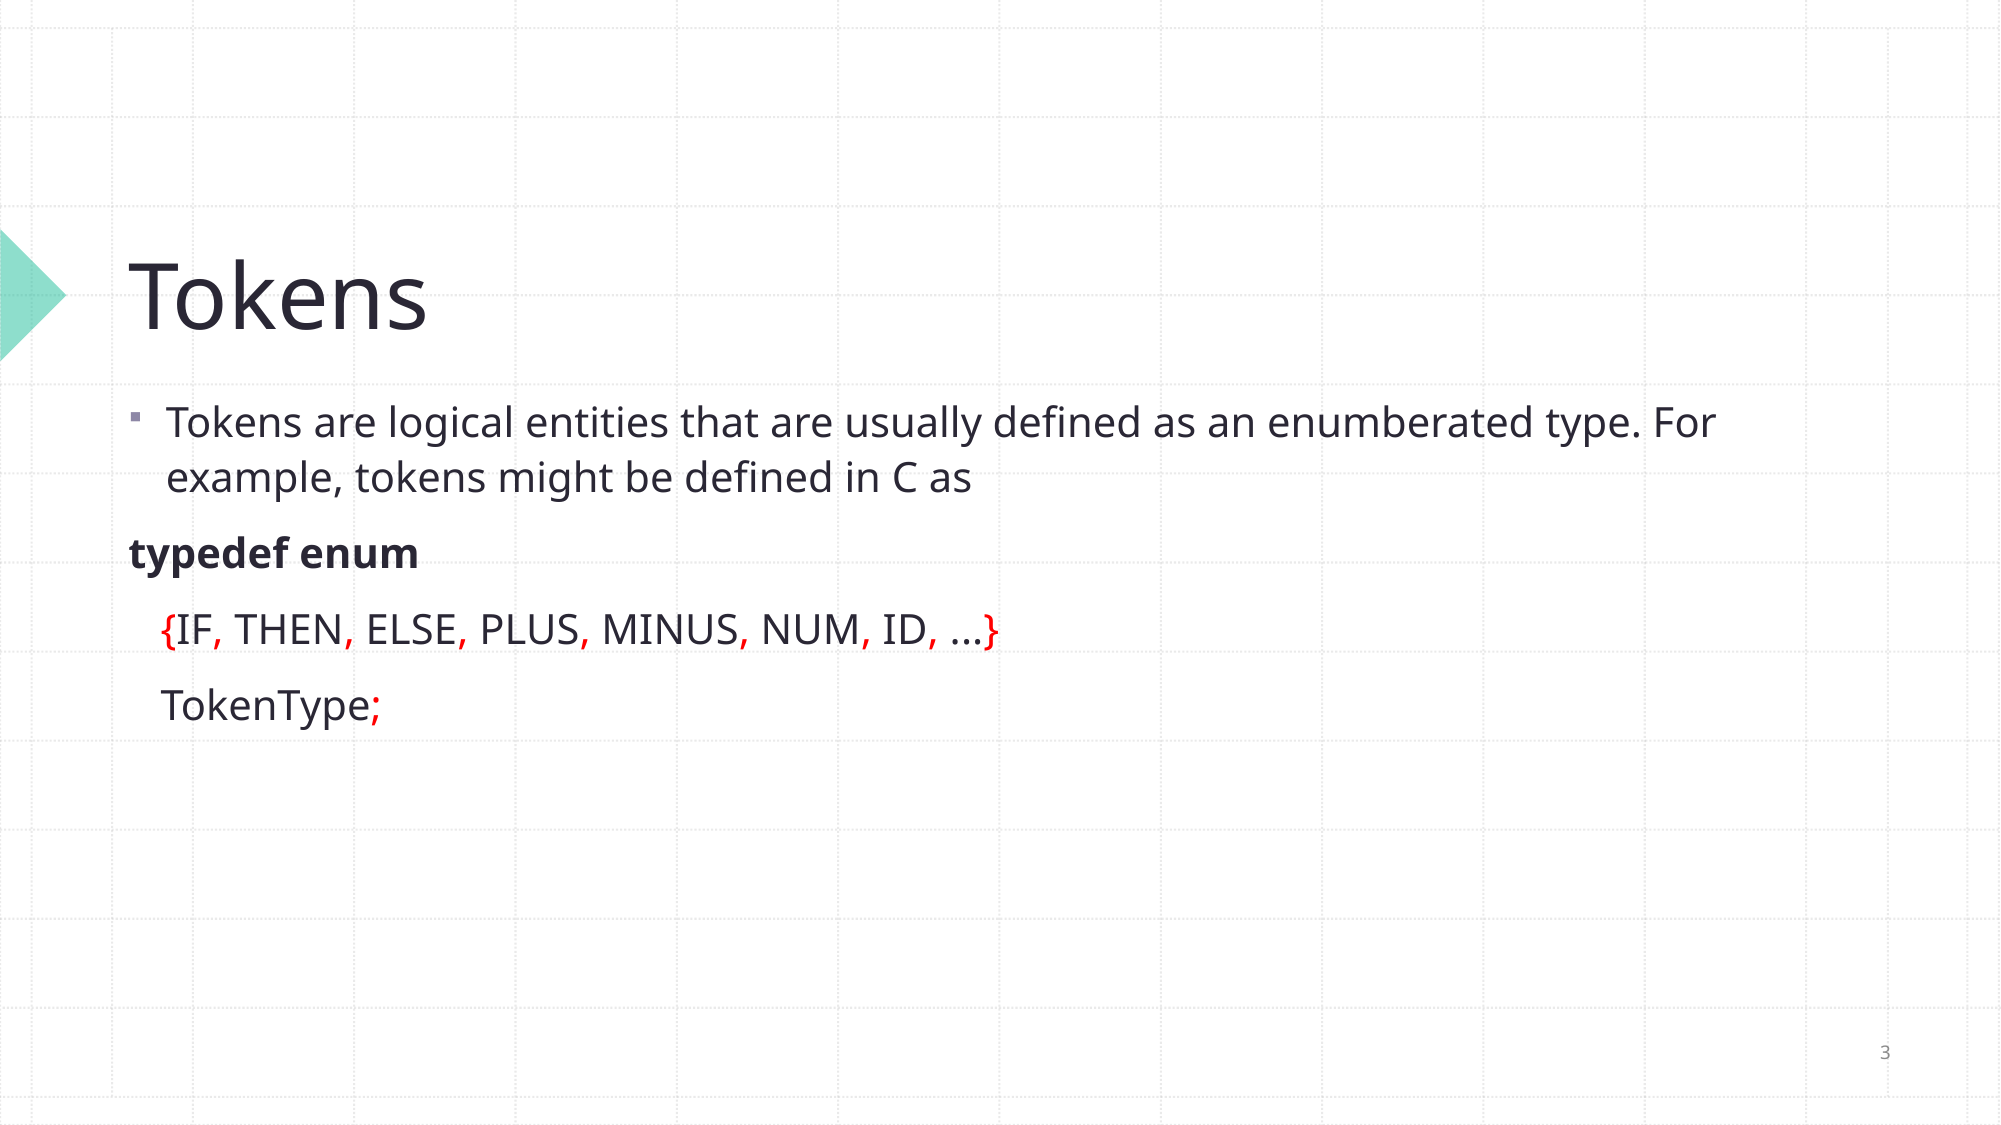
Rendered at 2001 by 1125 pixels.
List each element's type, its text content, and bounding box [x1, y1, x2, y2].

list Tokens are logical entities that are usually defined as an enumberated type. For example, tokens might be defined in C as typedef enum {IF, THEN, ELSE, PLUS, MINUS, NUM, ID, ...} TokenType; [113, 383, 1808, 969]
title Tokens [113, 119, 1808, 356]
slide_number 3 [1805, 1019, 1966, 1089]
